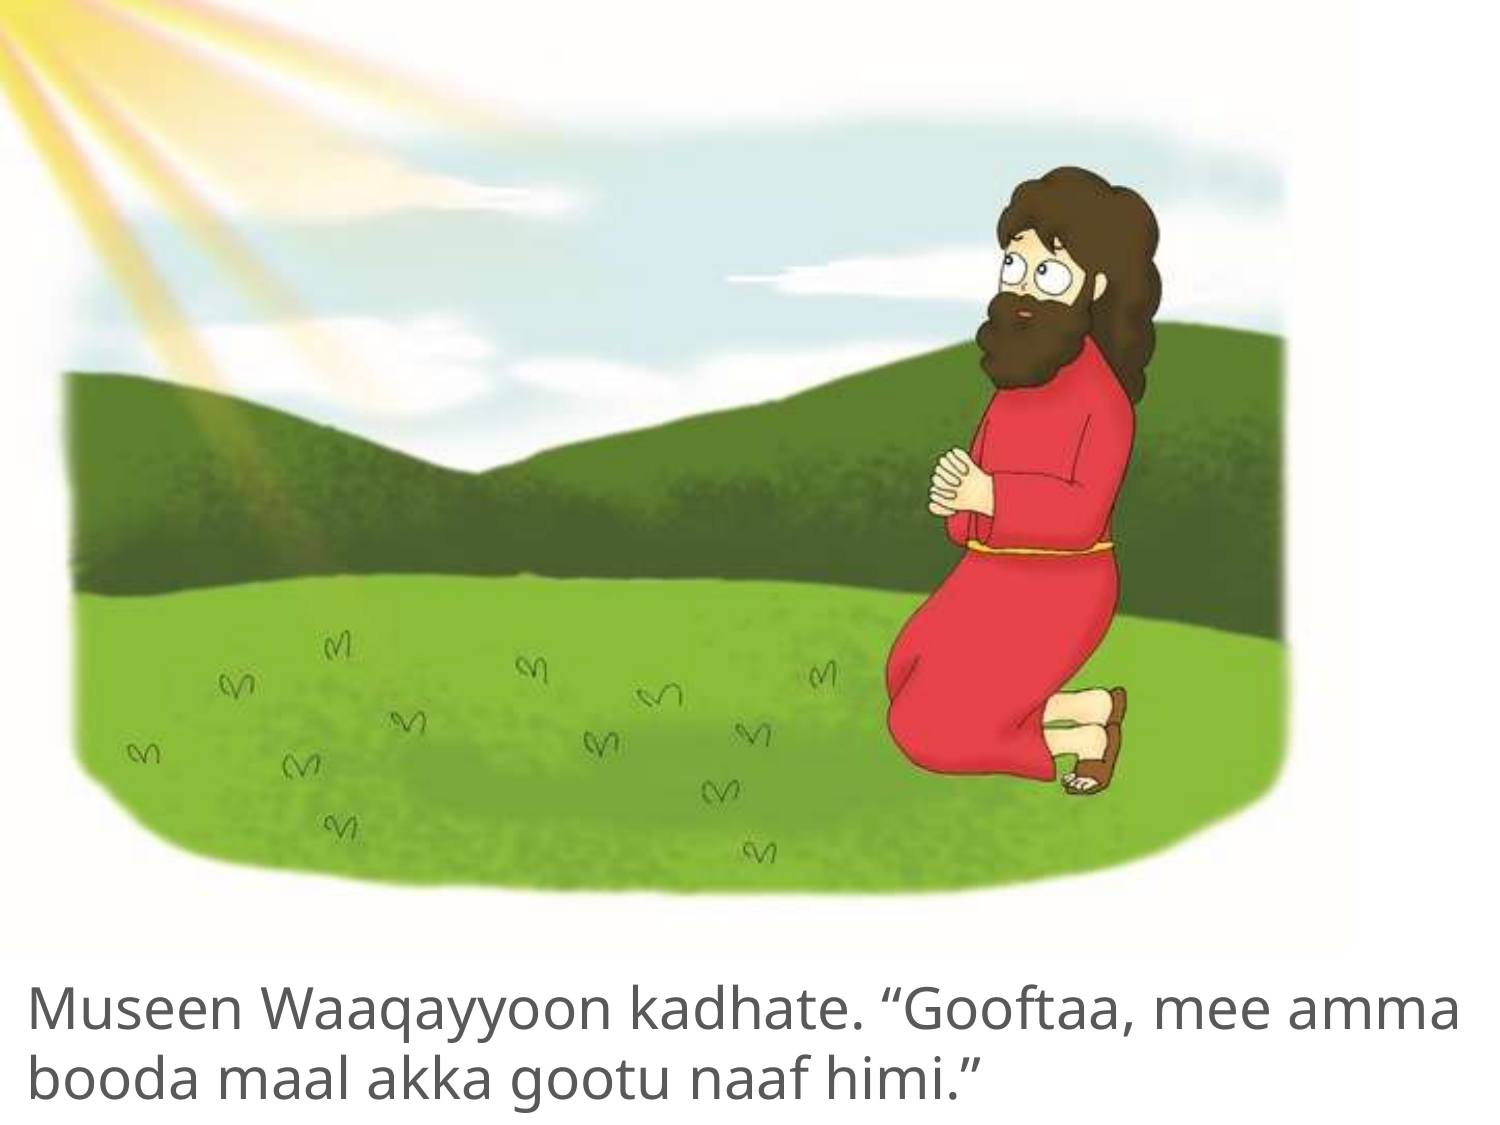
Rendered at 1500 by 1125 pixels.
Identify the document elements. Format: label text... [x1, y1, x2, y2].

text_box Museen Waaqayyoon kadhate. “Gooftaa, mee amma booda maal akka gootu naaf himi.” [11, 964, 1498, 1119]
picture [0, 0, 1348, 953]
